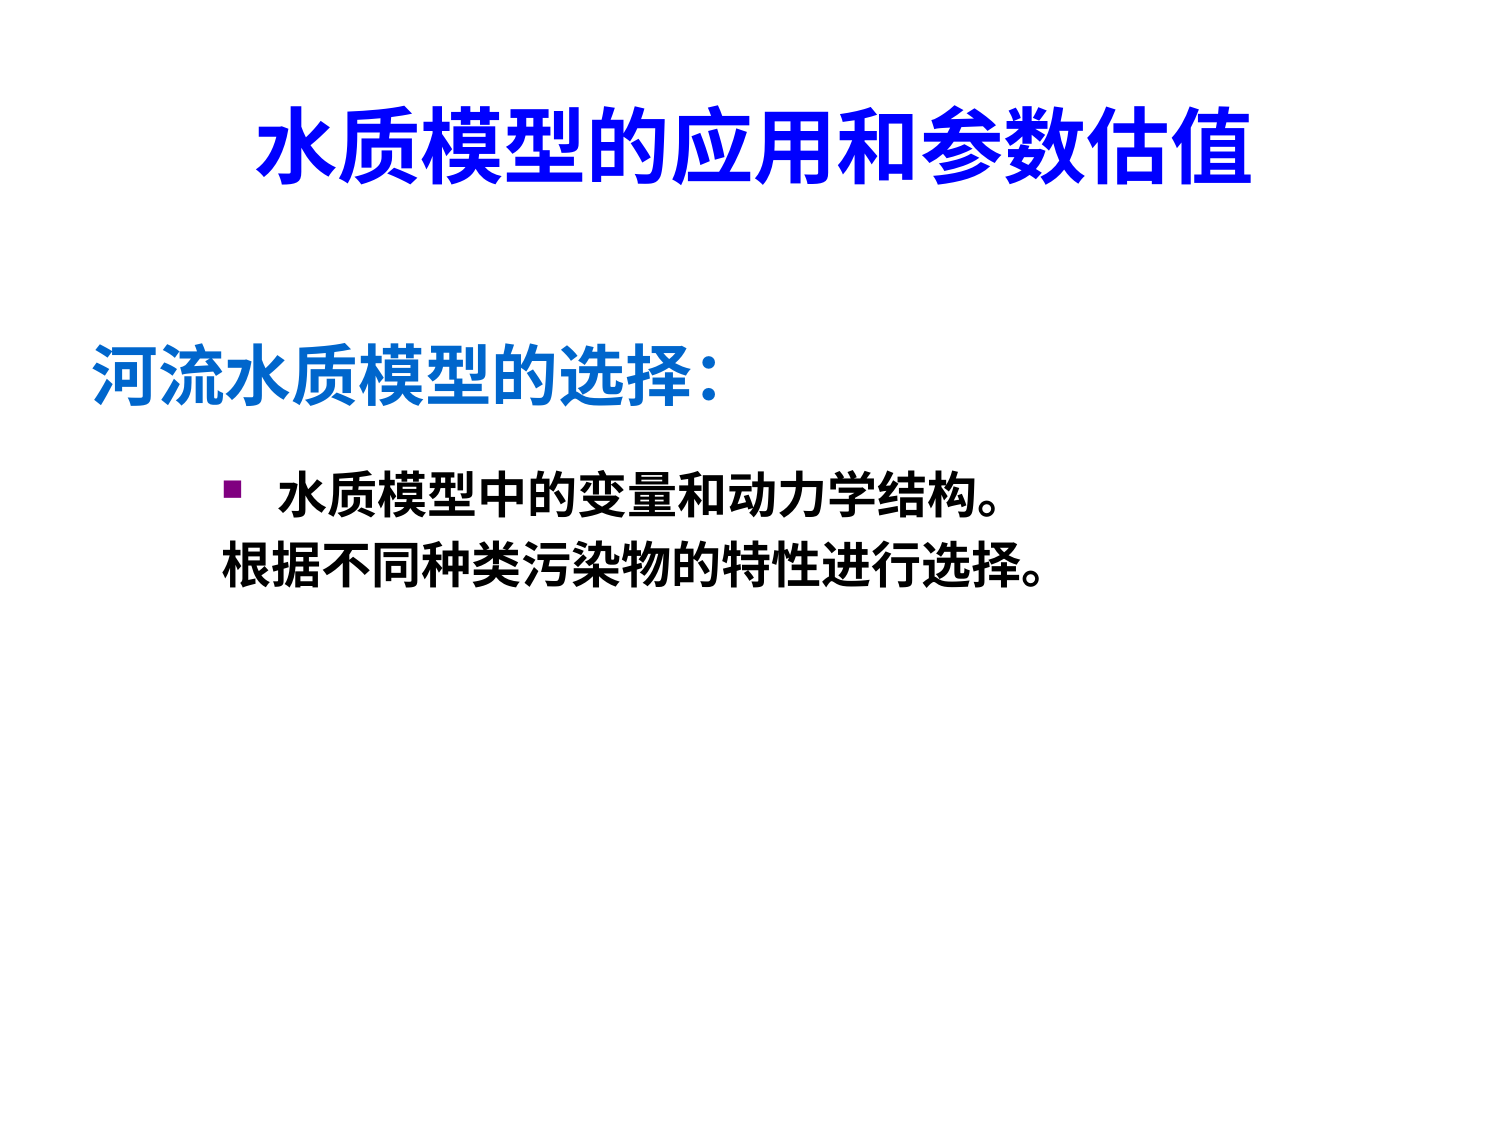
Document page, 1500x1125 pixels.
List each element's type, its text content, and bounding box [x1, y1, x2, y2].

text_box 水质模型的应用和参数估值 [41, 66, 1467, 202]
text_box 水质模型中的变量和动力学结构。 根据不同种类污染物的特性进行选择。 [206, 456, 1164, 929]
text_box 河流水质模型的选择： [76, 326, 857, 457]
